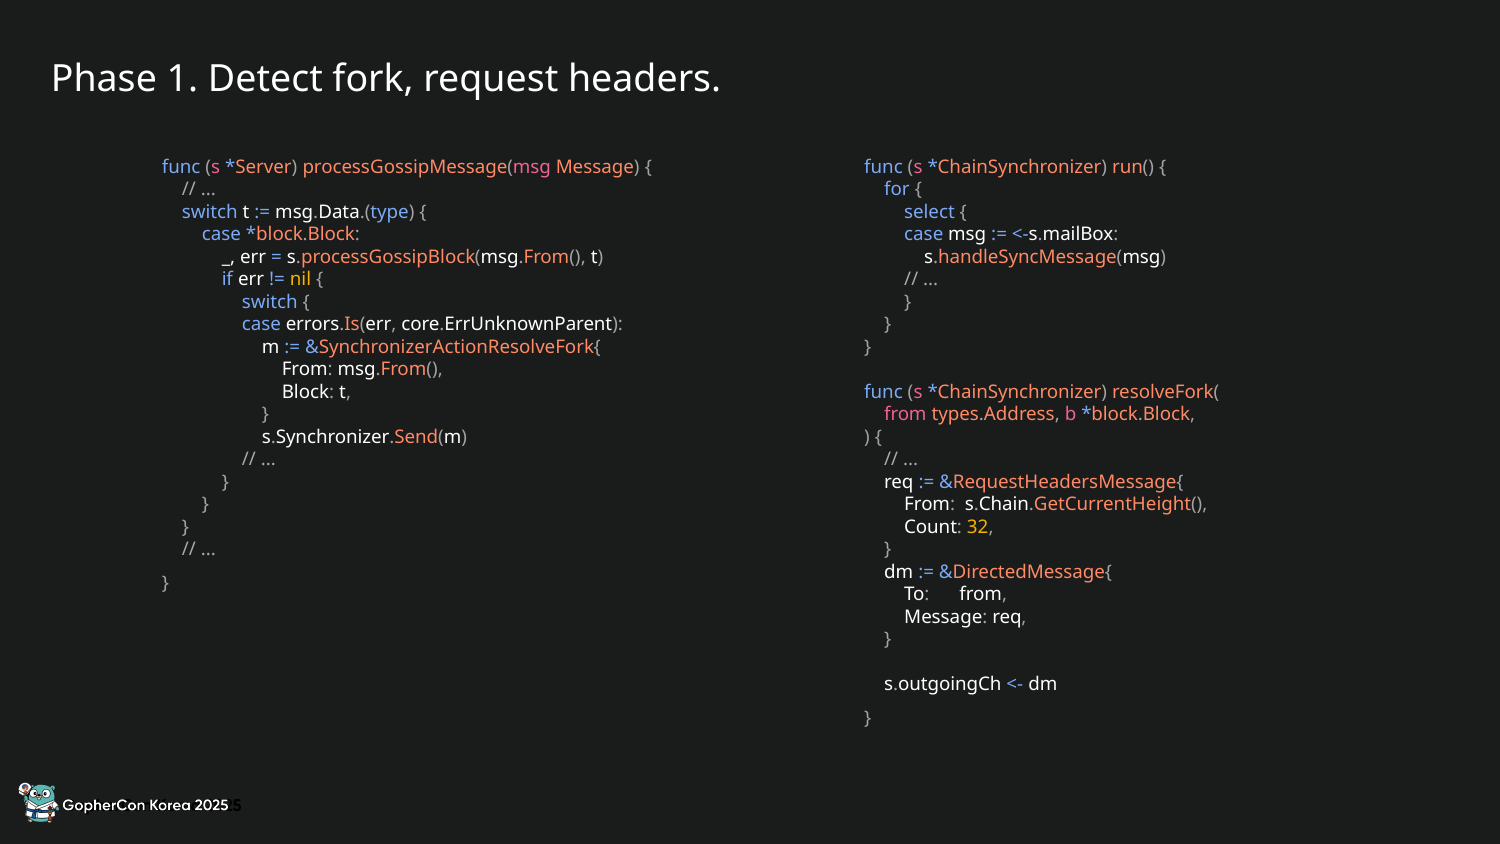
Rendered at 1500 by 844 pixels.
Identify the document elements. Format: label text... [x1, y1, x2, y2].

picture [15, 780, 241, 826]
text_box func (s *ChainSynchronizer) run() { for { select { case msg := <-s.mailBox: s.handleSyncMessage(msg) // ... } } } func (s *ChainSynchronizer) resolveFork( from types.Address, b *block.Block, ) { // ... req := &RequestHeadersMessage{ From: s.Chain.GetCurrentHeight(), Count: 32, } dm := &DirectedMessage{ To: from, Message: req, } s.outgoingCh <- dm } [849, 139, 1353, 753]
text_box Phase 1. Detect fork, request headers. [35, 38, 1157, 102]
text_box func (s *Server) processGossipMessage(msg Message) { // ... switch t := msg.Data.(type) { case *block.Block: _, err = s.processGossipBlock(msg.From(), t) if err != nil { switch { case errors.Is(err, core.ErrUnknownParent): m := &SynchronizerActionResolveFork{ From: msg.From(), Block: t, } s.Synchronizer.Send(m) // ... } } } // ... } [146, 139, 849, 616]
